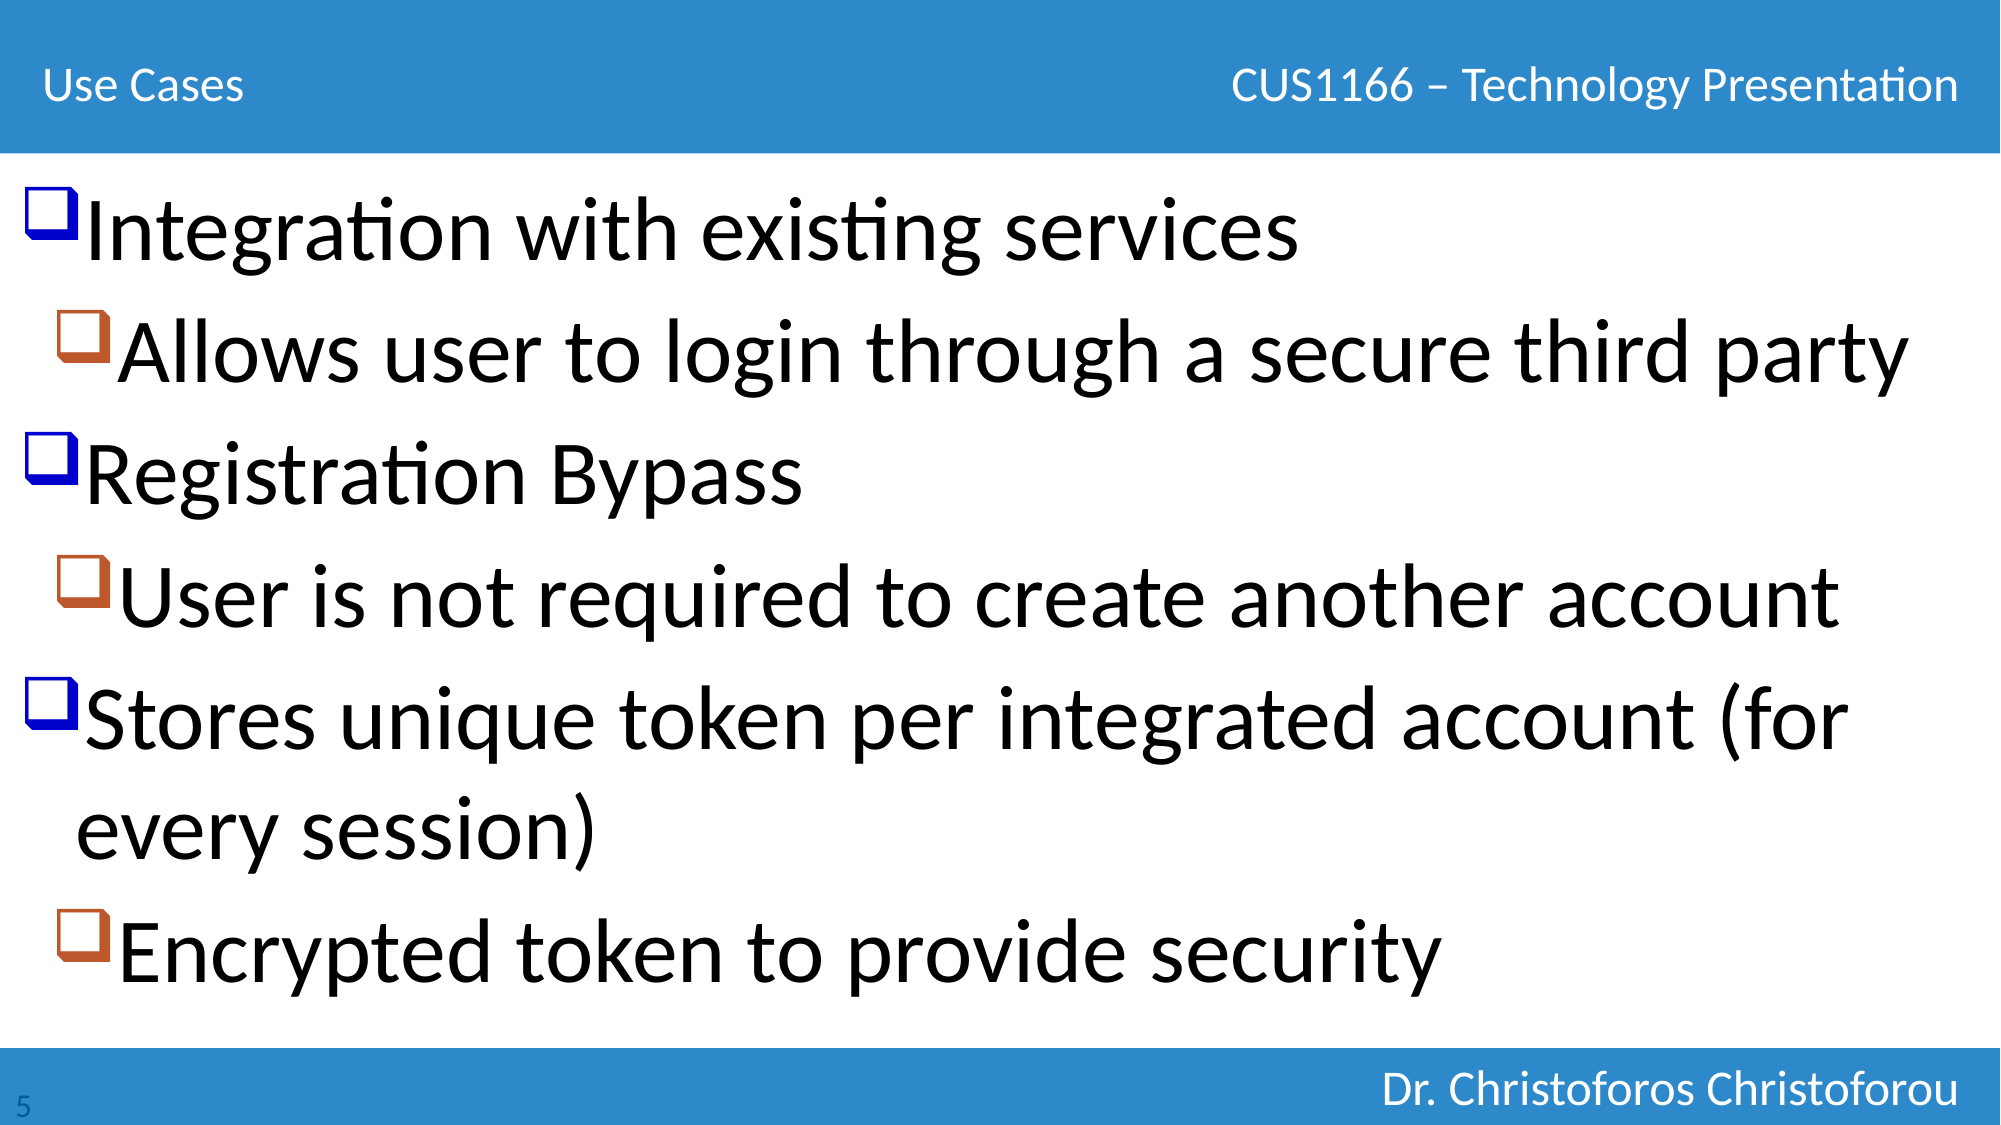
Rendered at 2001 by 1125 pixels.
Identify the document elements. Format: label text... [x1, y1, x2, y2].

text_box Use Cases [27, 44, 1316, 120]
text_box Integration with existing services Allows user to login through a secure third party Registration Bypass User is not required to create another account Stores unique token per integrated account (for every session) Encrypted token to provide security [4, 160, 2000, 1050]
